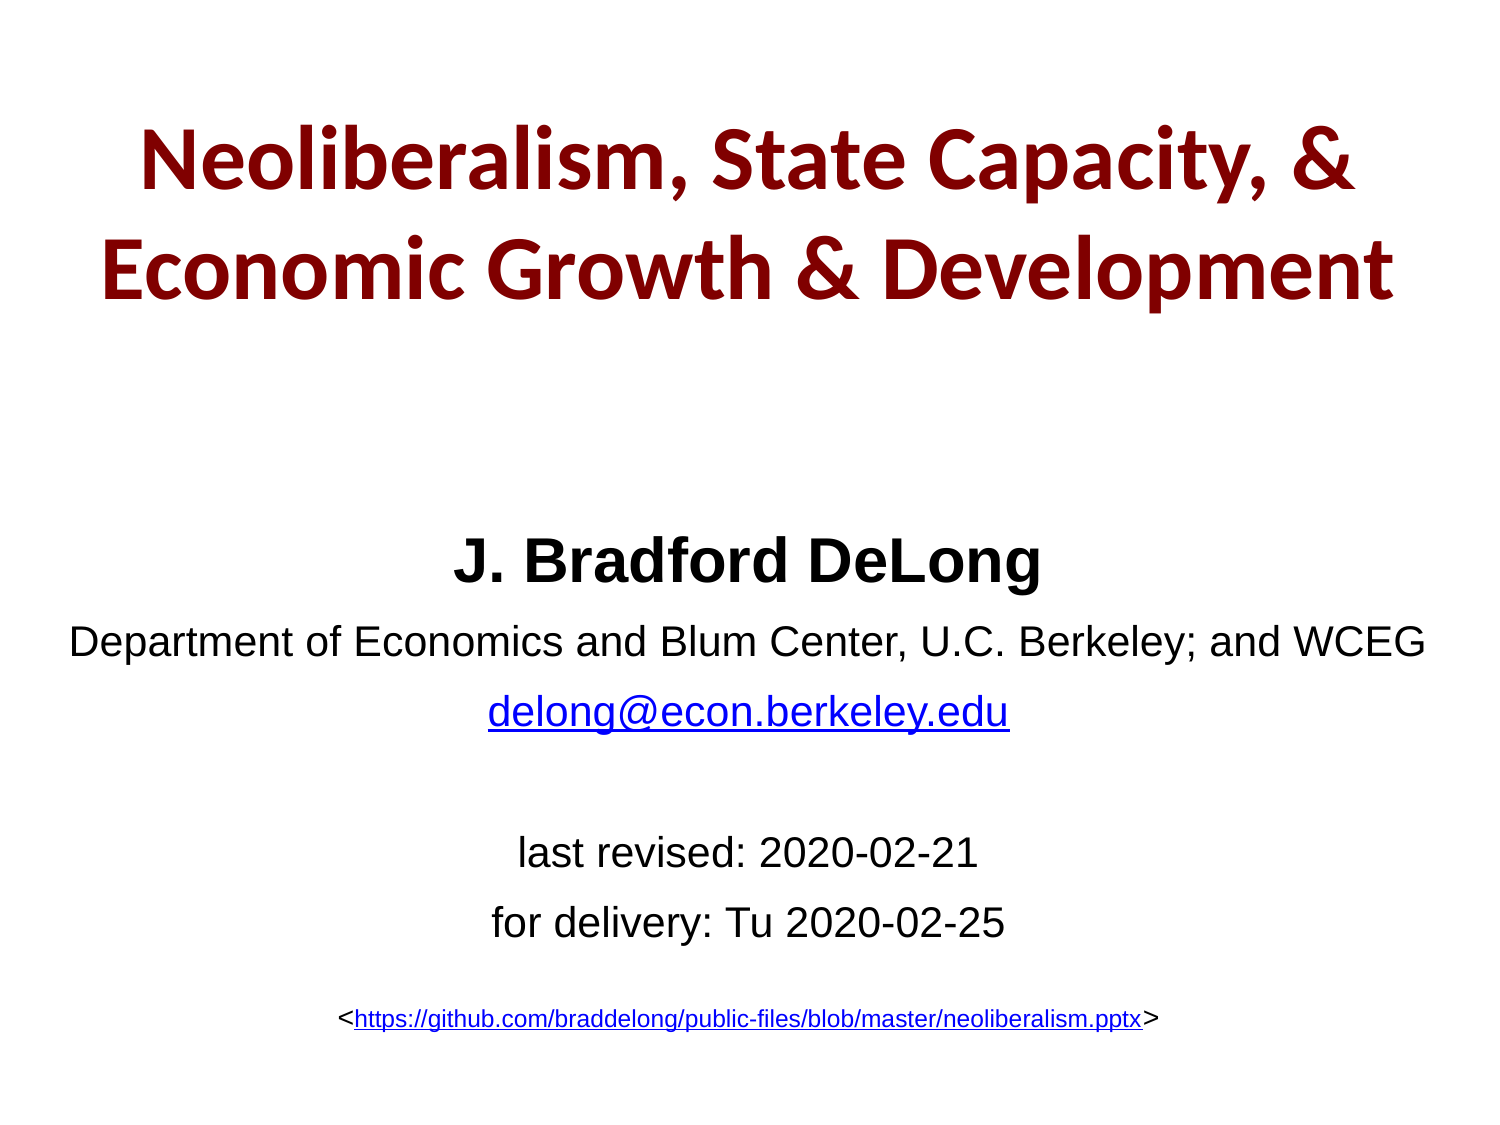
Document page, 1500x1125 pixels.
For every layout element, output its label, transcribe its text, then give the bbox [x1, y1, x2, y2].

title Neoliberalism, State Capacity, & Economic Growth & Development [44, 0, 1453, 416]
list J. Bradford DeLong Department of Economics and Blum Center, U.C. Berkeley; and WCEG delong@econ.berkeley.edu last revised: 2020-02-21 for delivery: Tu 2020-02-25 <https://github.com/braddelong/public-files/blob/master/neoliberalism.pptx> [44, 416, 1453, 1095]
